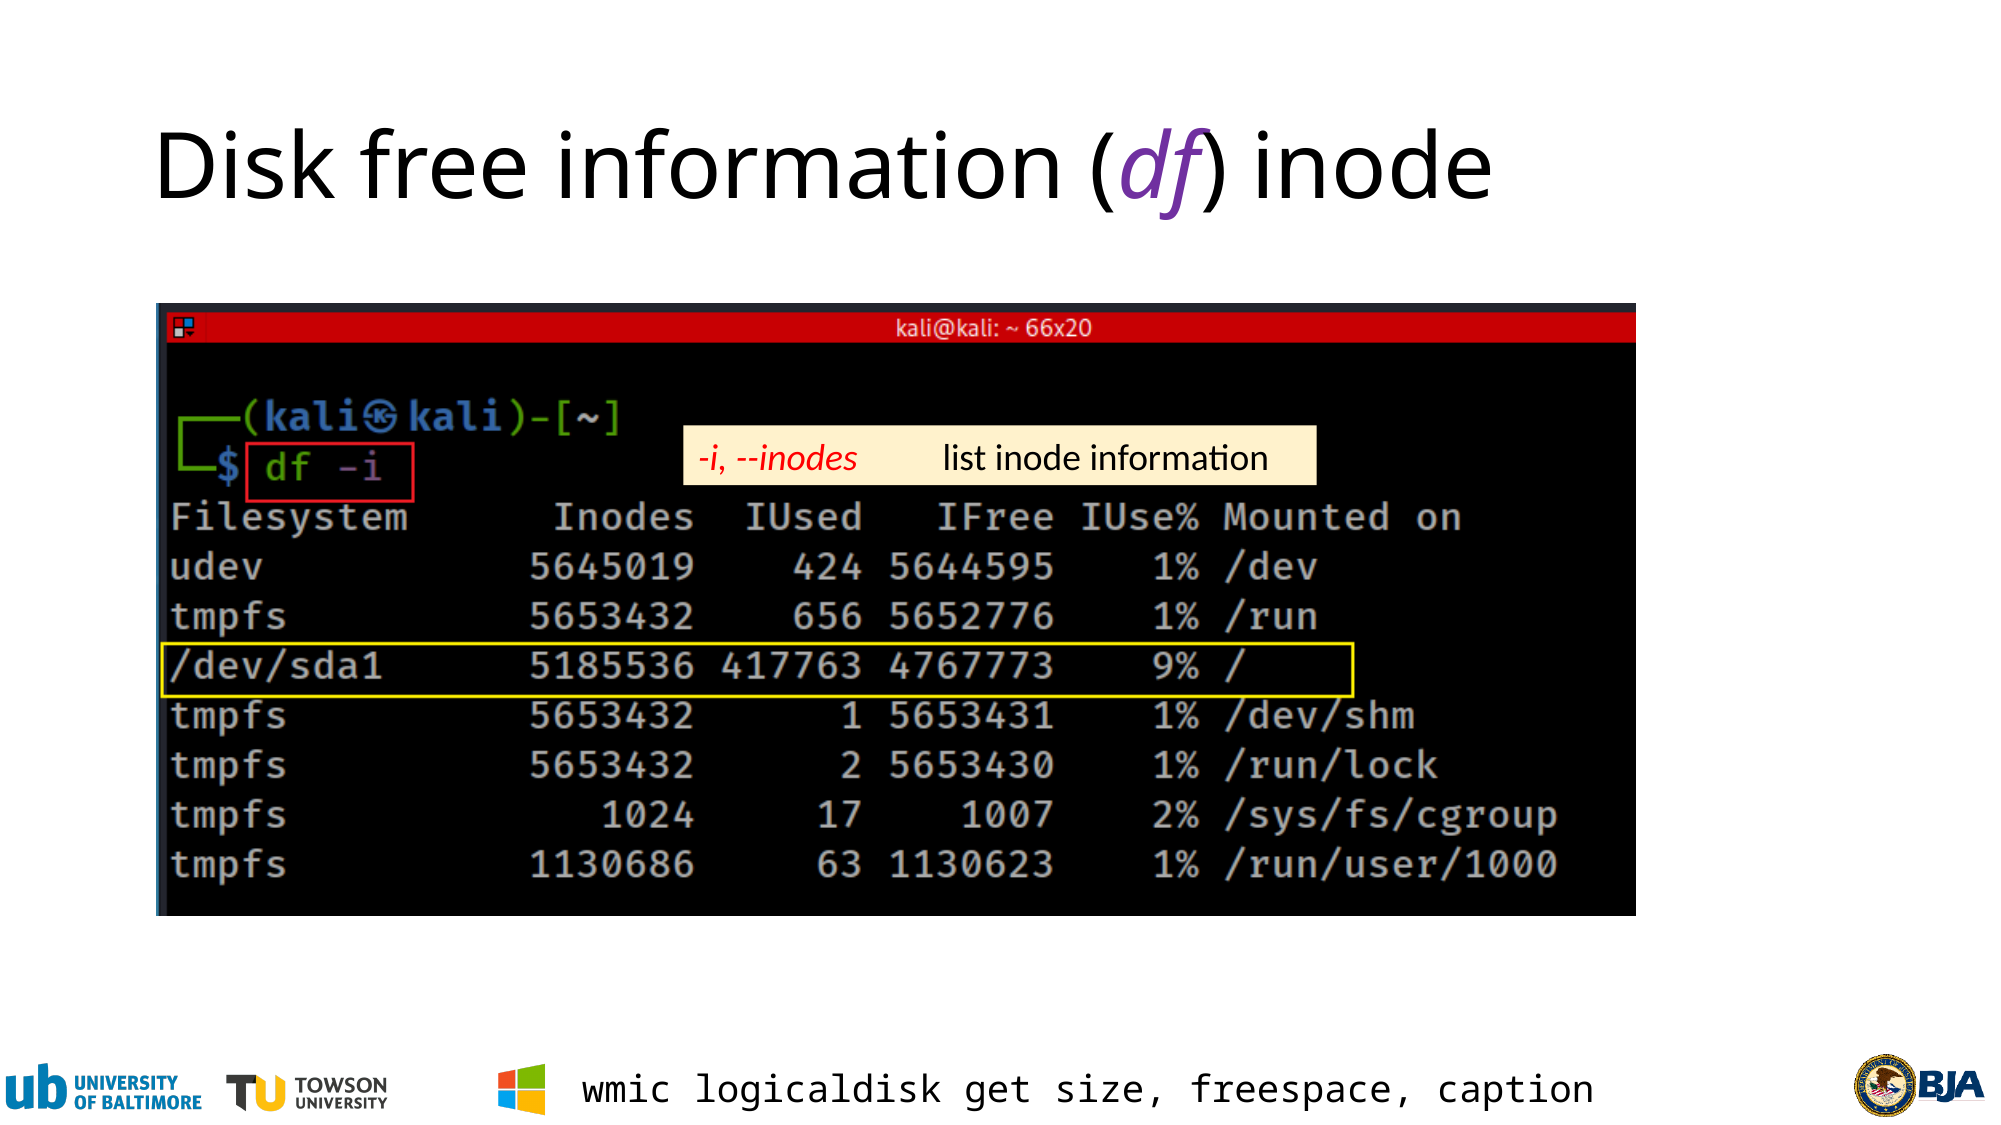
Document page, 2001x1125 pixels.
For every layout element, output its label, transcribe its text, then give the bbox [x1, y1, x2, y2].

title Disk free information (df) inode [137, 59, 1863, 278]
picture [156, 303, 1636, 916]
picture [1854, 1054, 1986, 1117]
picture [0, 1031, 407, 1125]
text_box wmic logicaldisk get size, freespace, caption [567, 1057, 1640, 1118]
picture [486, 1054, 557, 1125]
